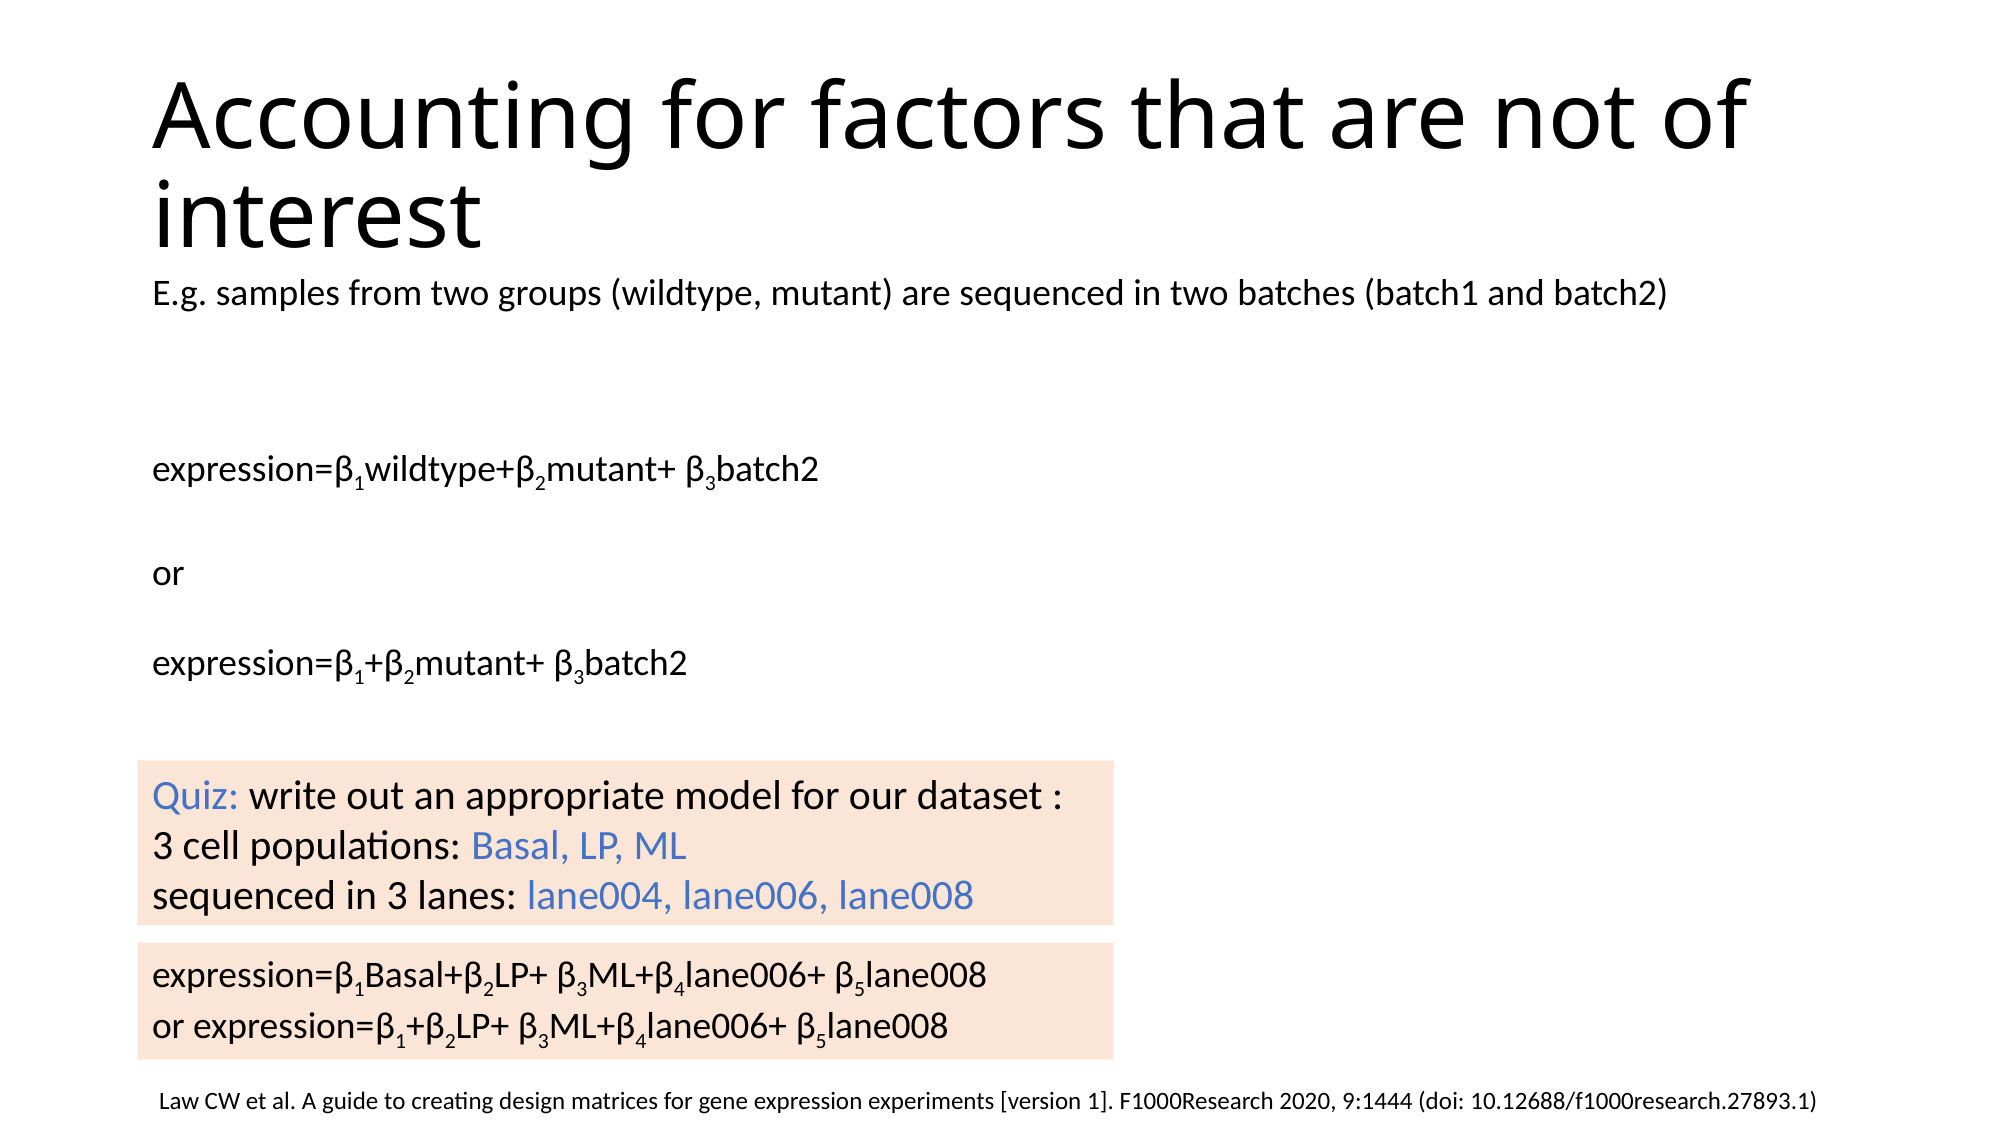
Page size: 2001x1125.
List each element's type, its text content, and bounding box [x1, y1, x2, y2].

text_box expression=β1Basal+β2LP+ β3ML+β4lane006+ β5lane008 or expression=β1+β2LP+ β3ML+β4lane006+ β5lane008 [137, 942, 1114, 1060]
text_box Law CW et al. A guide to creating design matrices for gene expression experiments [version 1]. F1000Research 2020, 9:1444 (doi: 10.12688/f1000research.27893.1) [144, 1077, 1856, 1125]
text_box E.g. samples from two groups (wildtype, mutant) are sequenced in two batches (batch1 and batch2) [137, 260, 1822, 365]
title Accounting for factors that are not of interest [137, 59, 1863, 278]
text_box expression=β1wildtype+β2mutant+ β3batch2 [137, 391, 1066, 540]
text_box or expression=β1+β2mutant+ β3batch2 [137, 540, 1066, 742]
text_box Quiz: write out an appropriate model for our dataset : 3 cell populations: Basal, LP, ML sequenced in 3 lanes: lane004, lane006, lane008 [137, 760, 1114, 926]
